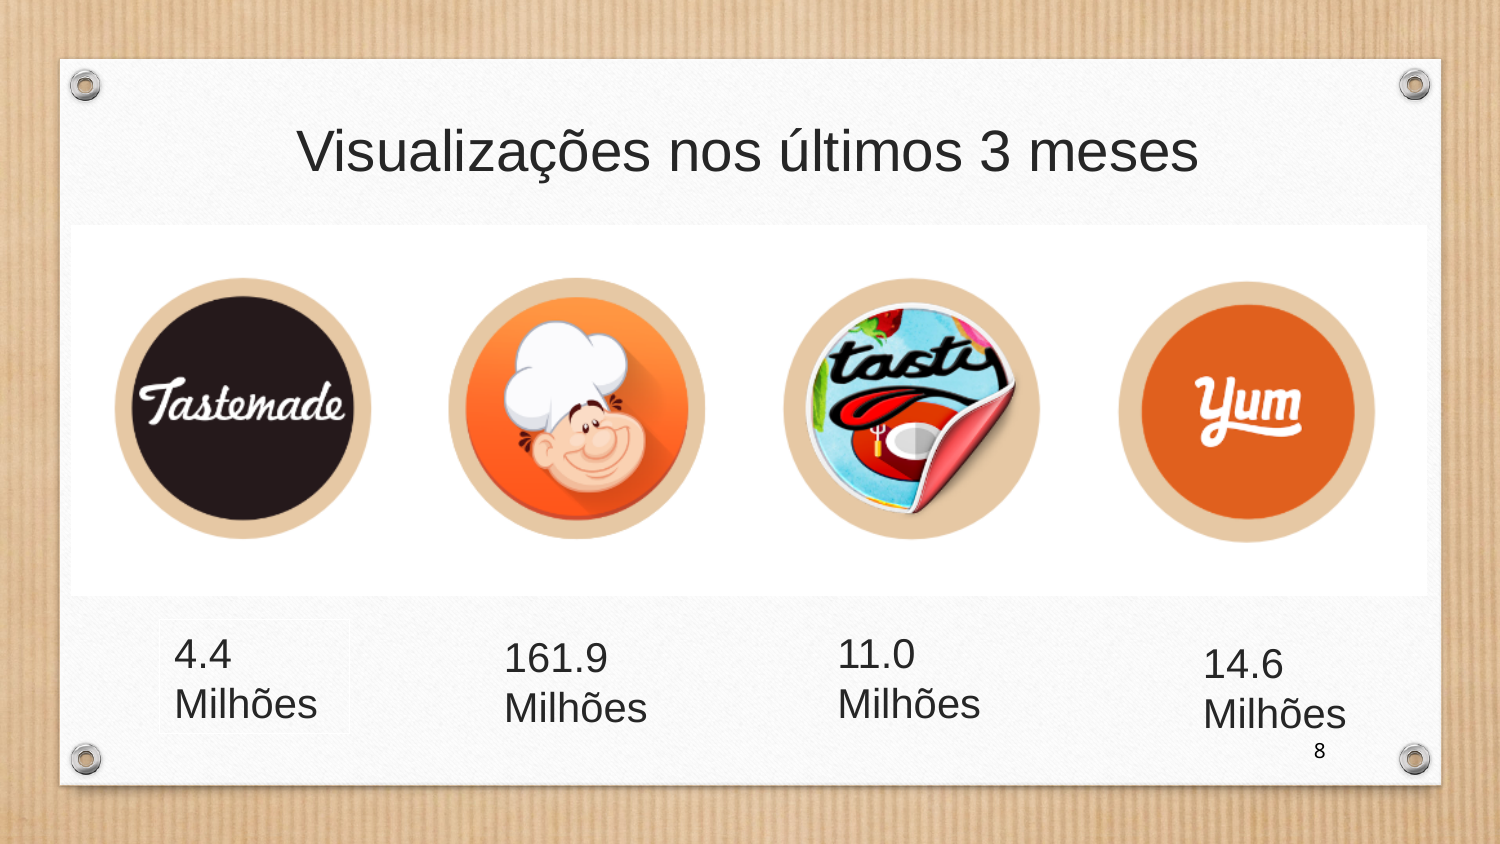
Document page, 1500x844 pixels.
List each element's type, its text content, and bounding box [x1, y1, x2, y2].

text_box 11.0 Milhões [822, 619, 1064, 735]
slide_number 8 [1273, 734, 1341, 769]
text_box 161.9 Milhões [489, 622, 679, 738]
text_box 14.6 Milhões [1188, 629, 1378, 745]
picture [0, 0, 1500, 844]
text_box 4.4 Milhões [159, 619, 350, 734]
text_box Visualizações nos últimos 3 meses [281, 105, 1217, 190]
